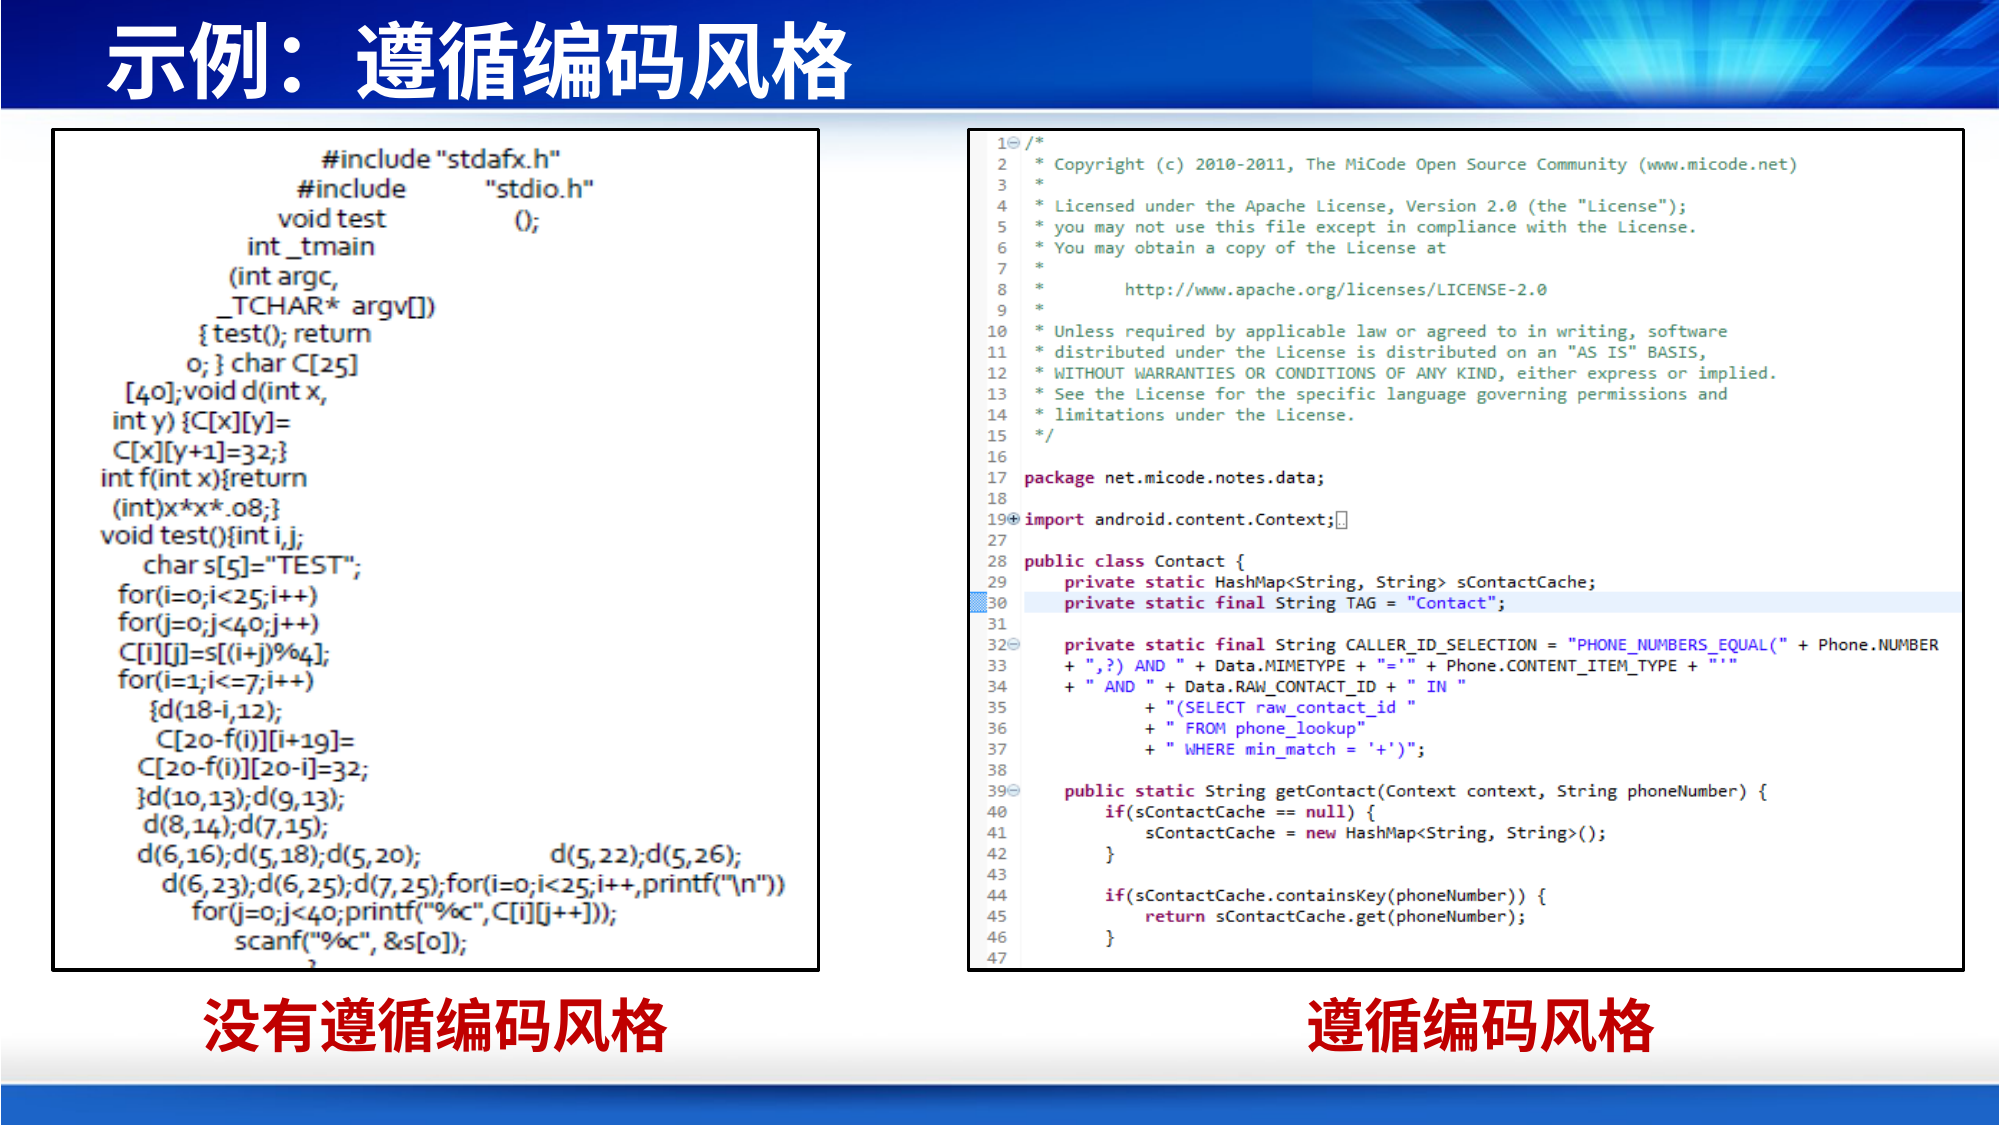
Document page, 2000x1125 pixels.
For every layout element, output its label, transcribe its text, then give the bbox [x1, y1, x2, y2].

text_box 遵循编码风格 [1188, 981, 1774, 1067]
text_box 没有遵循编码风格 [143, 981, 729, 1067]
title 示例：遵循编码风格 [90, 1, 1880, 118]
picture [1, 0, 1999, 1125]
